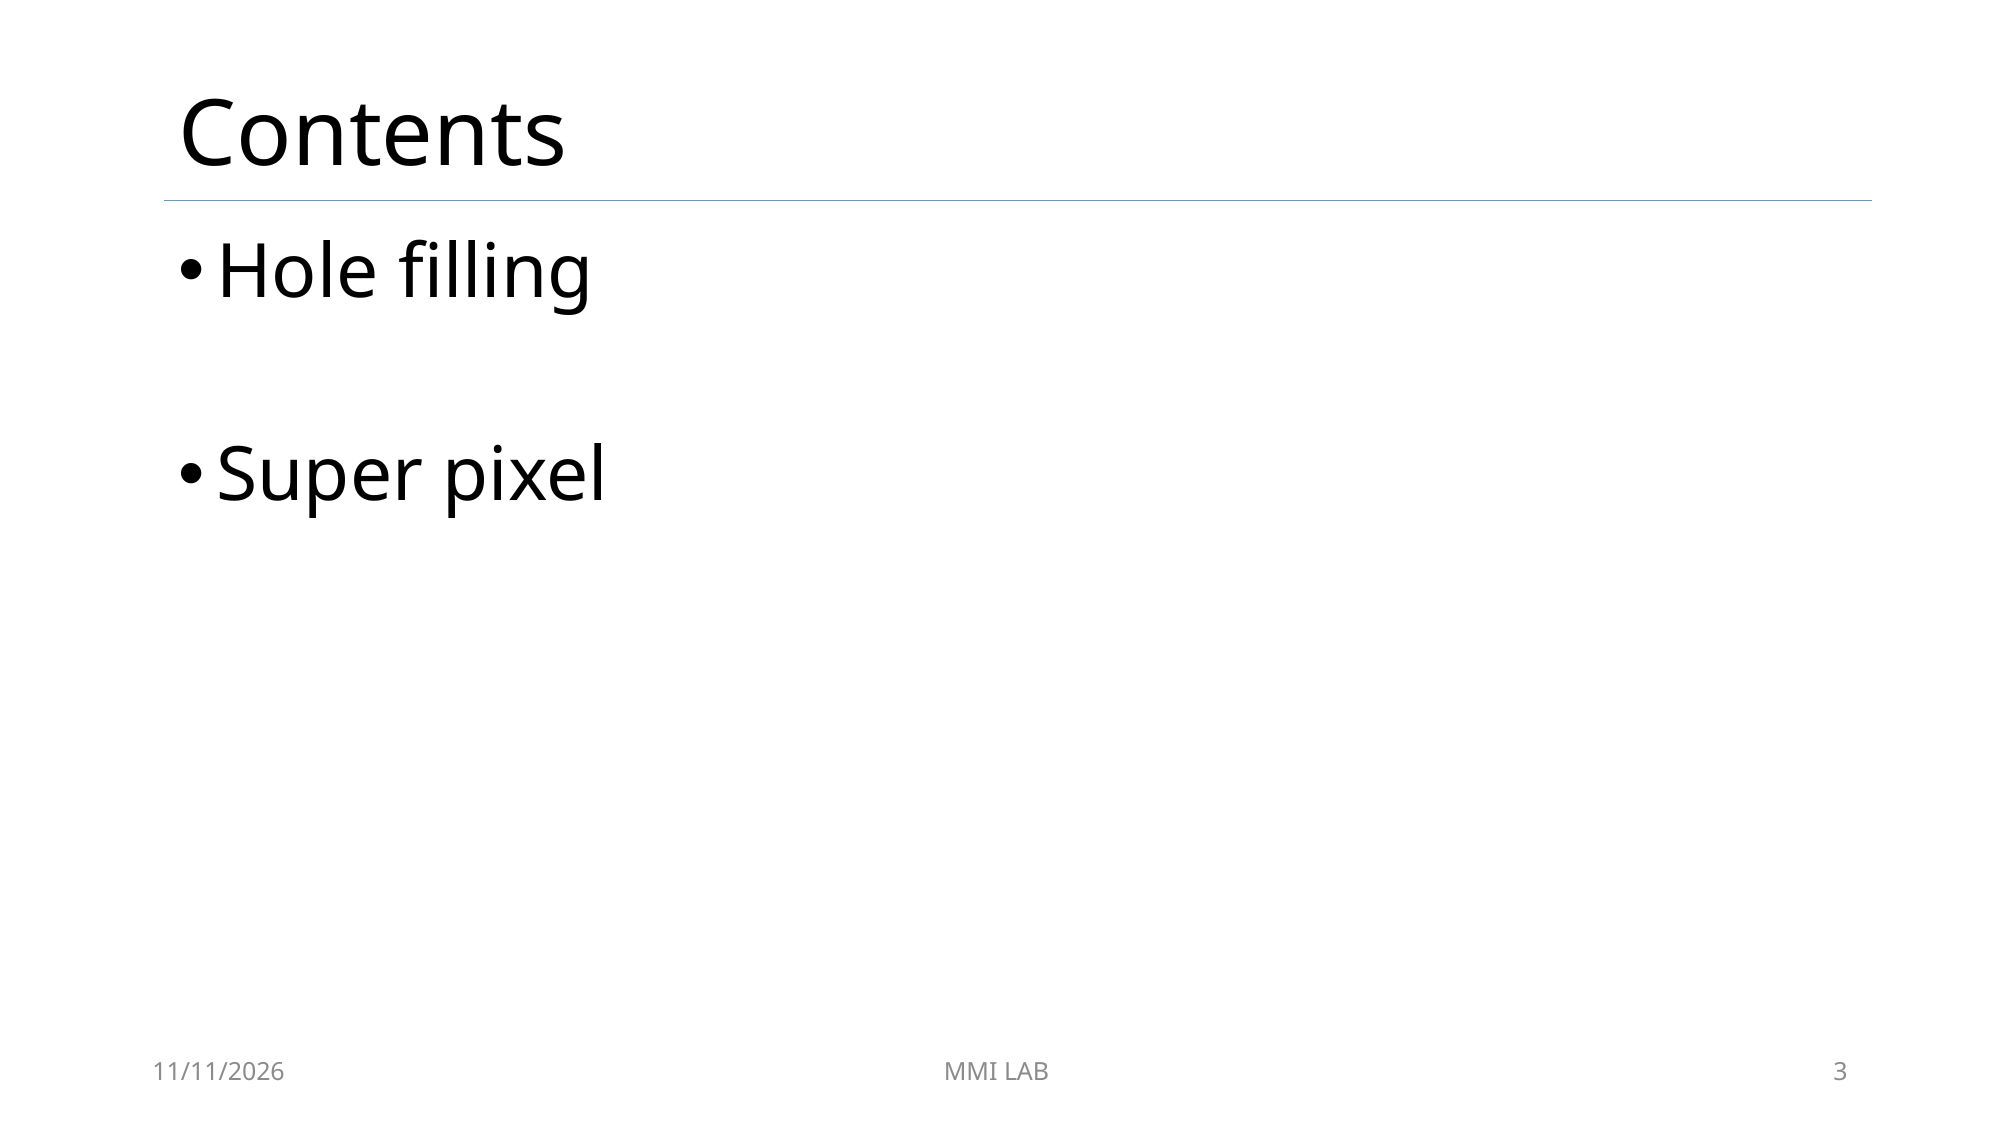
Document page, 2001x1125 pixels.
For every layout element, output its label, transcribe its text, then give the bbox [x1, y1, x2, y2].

list Hole filling Super pixel [164, 224, 1908, 1019]
slide_number 3 [1412, 1042, 1863, 1103]
title Contents [164, 27, 1889, 224]
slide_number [137, 1042, 588, 1103]
footer MMI LAB [662, 1042, 1338, 1103]
